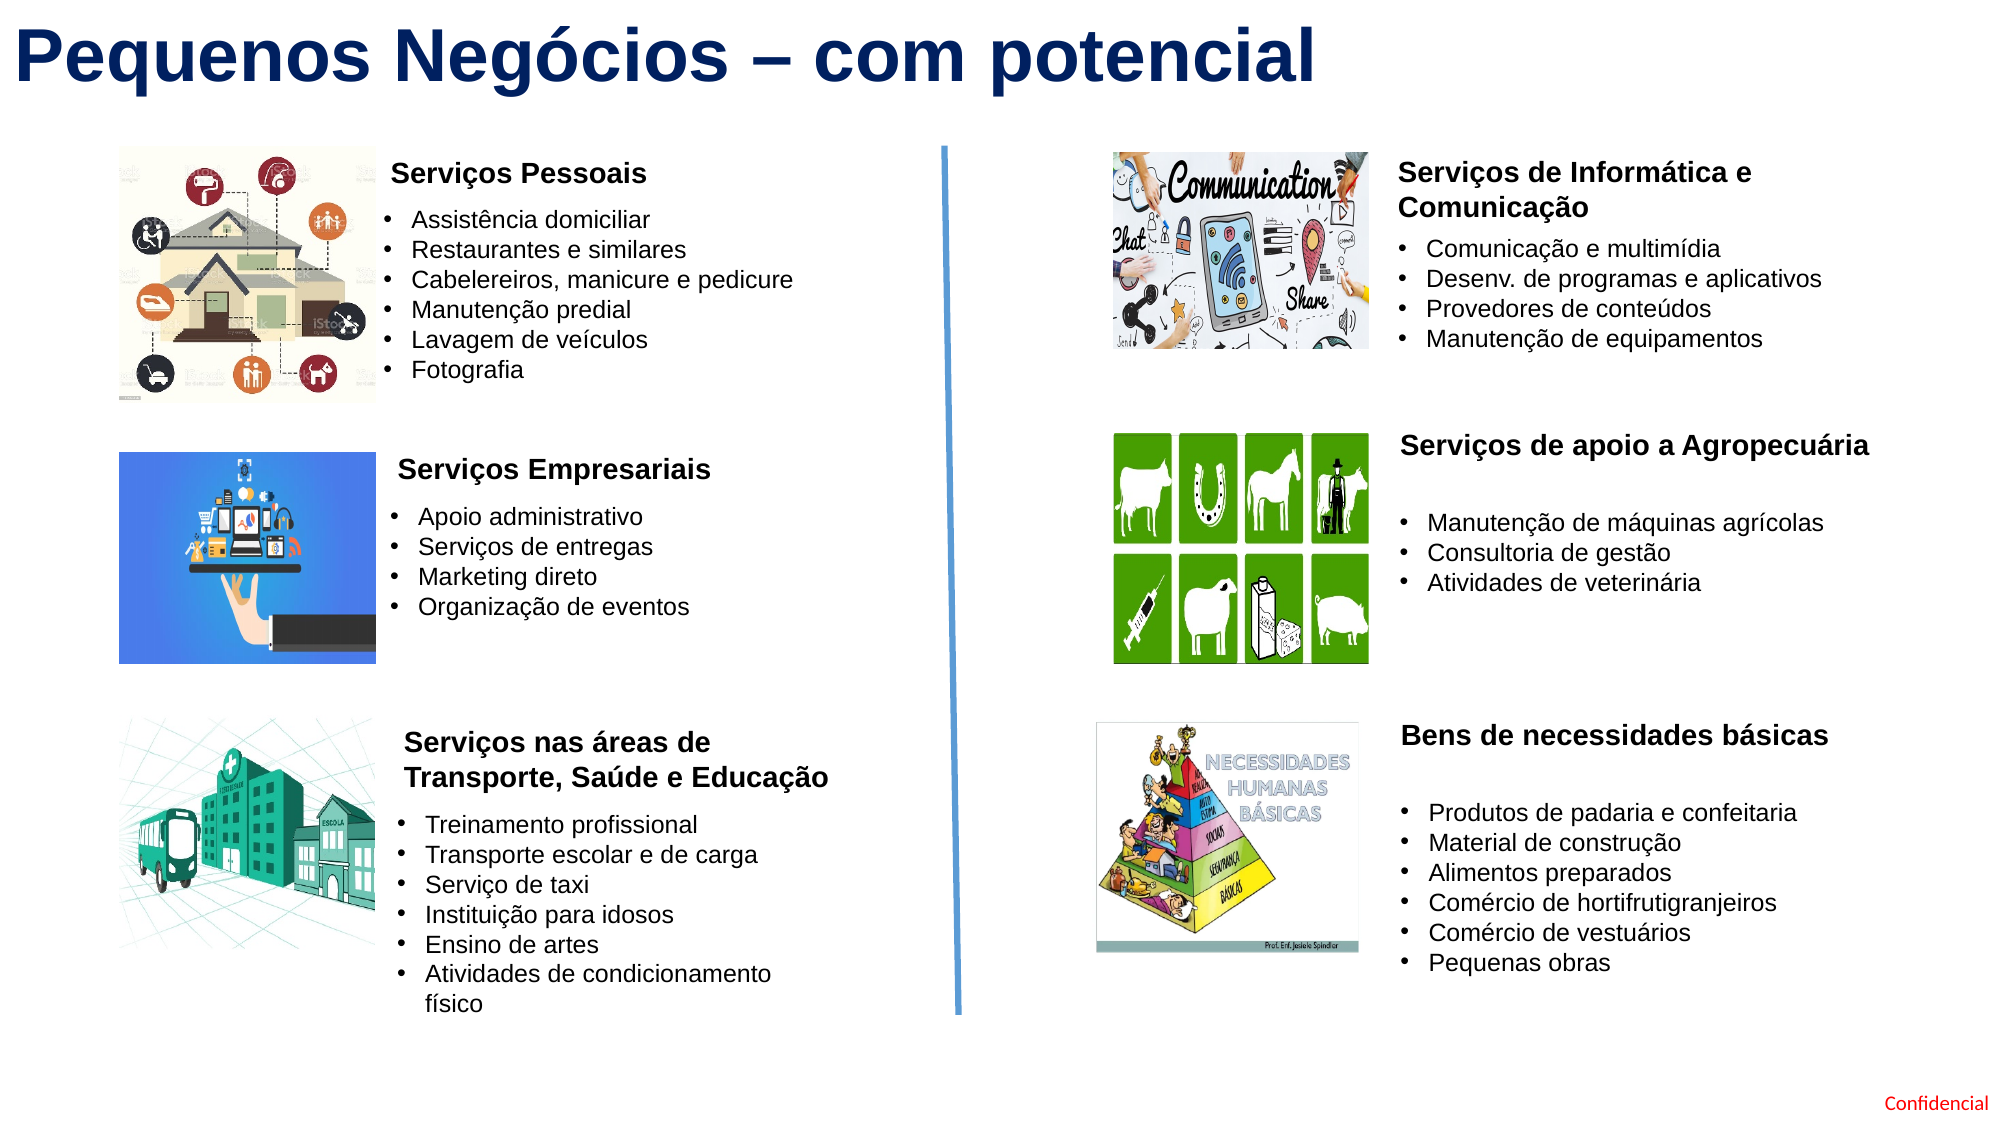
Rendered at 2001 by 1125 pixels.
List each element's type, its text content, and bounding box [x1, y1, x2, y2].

picture [119, 704, 375, 950]
text_box Serviços Pessoais [376, 146, 663, 196]
text_box Bens de necessidades básicas [1386, 709, 1845, 759]
text_box Serviços de Informática e Comunicação [1383, 145, 1768, 225]
text_box Apoio administrativo Serviços de entregas Marketing direto Organização de eventos [376, 493, 706, 628]
text_box Pequenos Negócios – com potencial [0, 0, 1583, 104]
picture [119, 452, 376, 664]
picture [119, 146, 376, 403]
picture [1092, 716, 1363, 958]
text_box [944, 145, 959, 1015]
text_box Manutenção de máquinas agrícolas Consultoria de gestão Atividades de veterinária [1384, 499, 1841, 604]
text_box Produtos de padaria e confeitaria Material de construção Alimentos preparados Comércio de hortifrutigranjeiros Comércio de vestuários Pequenas obras [1385, 788, 1814, 984]
picture [1113, 152, 1369, 349]
picture [1113, 433, 1369, 664]
text_box Assistência domiciliar Restaurantes e similares Cabelereiros, manicure e pedicure Manutenção predial Lavagem de veículos Fotografia [376, 196, 810, 391]
text_box Treinamento profissional Transporte escolar e de carga Serviço de taxi Instituição para idosos Ensino de artes Atividades de condicionamento físico [382, 800, 788, 1026]
text_box Comunicação e multimídia Desenv. de programas e aplicativos Provedores de conteúdos Manutenção de equipamentos [1383, 225, 1839, 361]
text_box Serviços Empresariais [383, 443, 727, 494]
text_box Serviços de apoio a Agropecuária [1385, 419, 1885, 469]
text_box Serviços nas áreas de Transporte, Saúde e Educação [389, 716, 845, 801]
